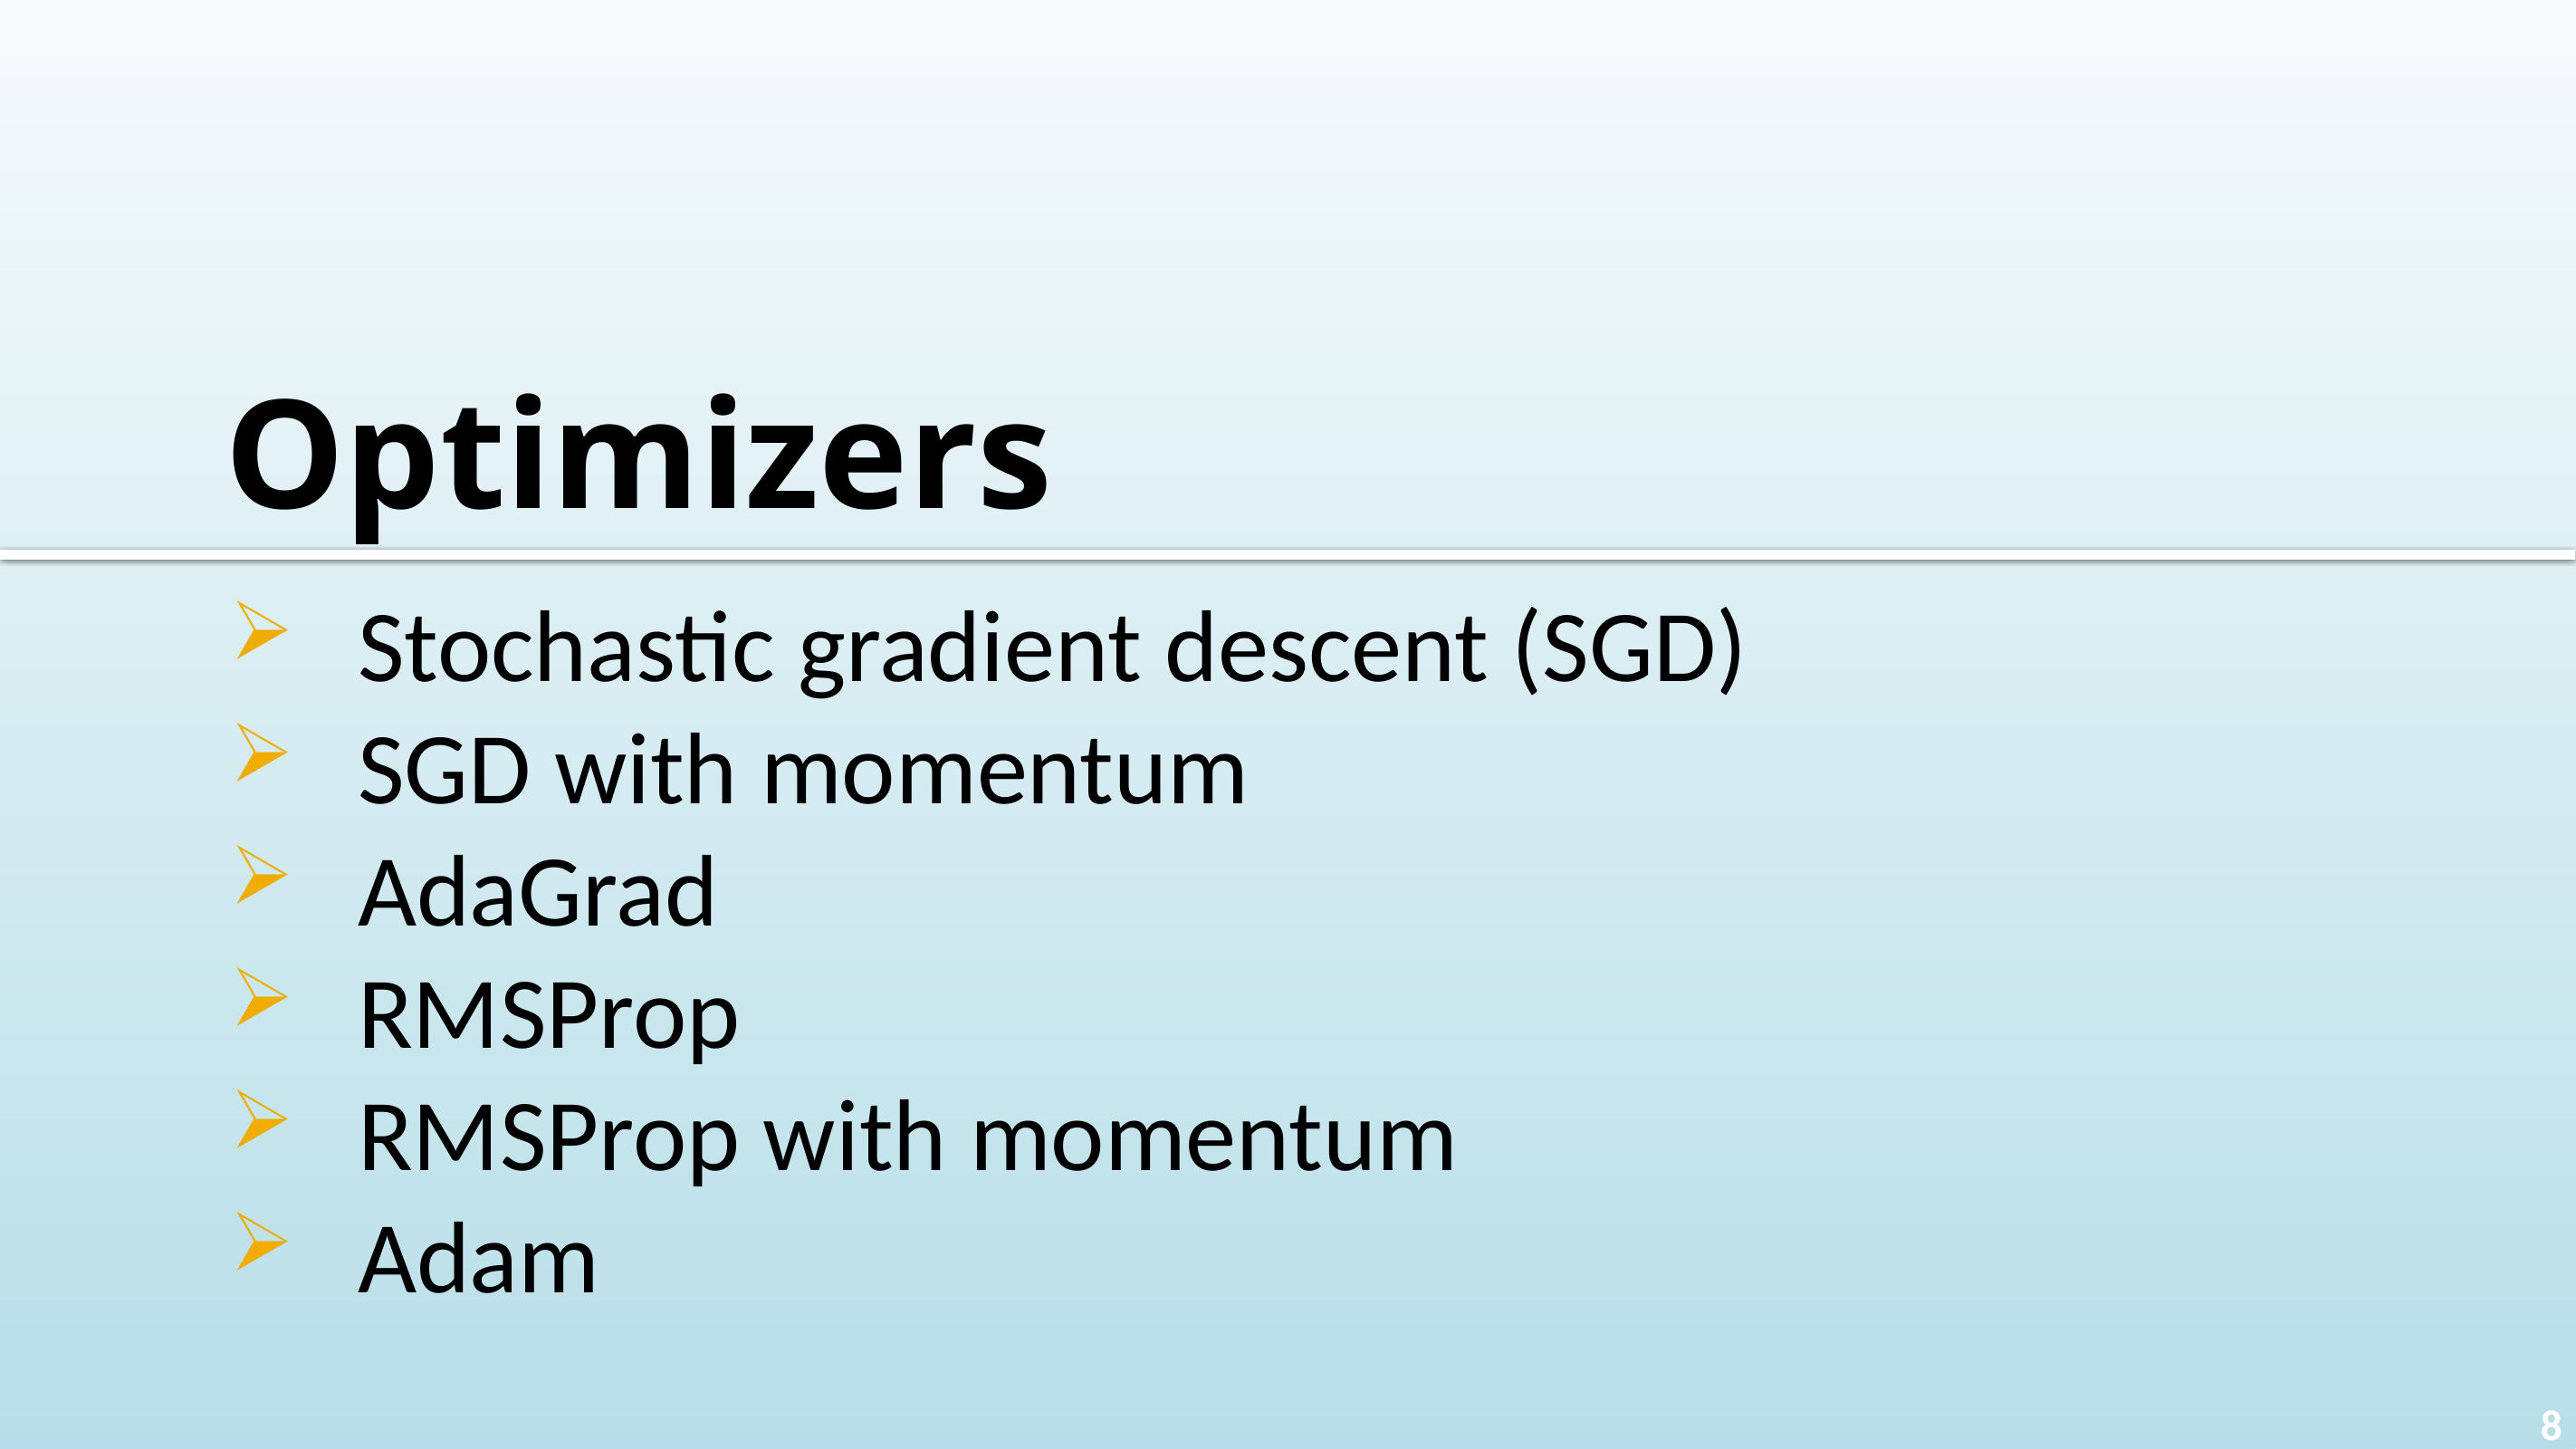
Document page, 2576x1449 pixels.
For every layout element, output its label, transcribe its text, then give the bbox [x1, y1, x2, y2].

title Optimizers [211, 193, 2468, 540]
list Stochastic gradient descent (SGD) SGD with momentum AdaGrad RMSProp RMSProp with momentum Adam [208, 579, 2468, 1391]
slide_number 8 [2369, 1390, 2576, 1449]
